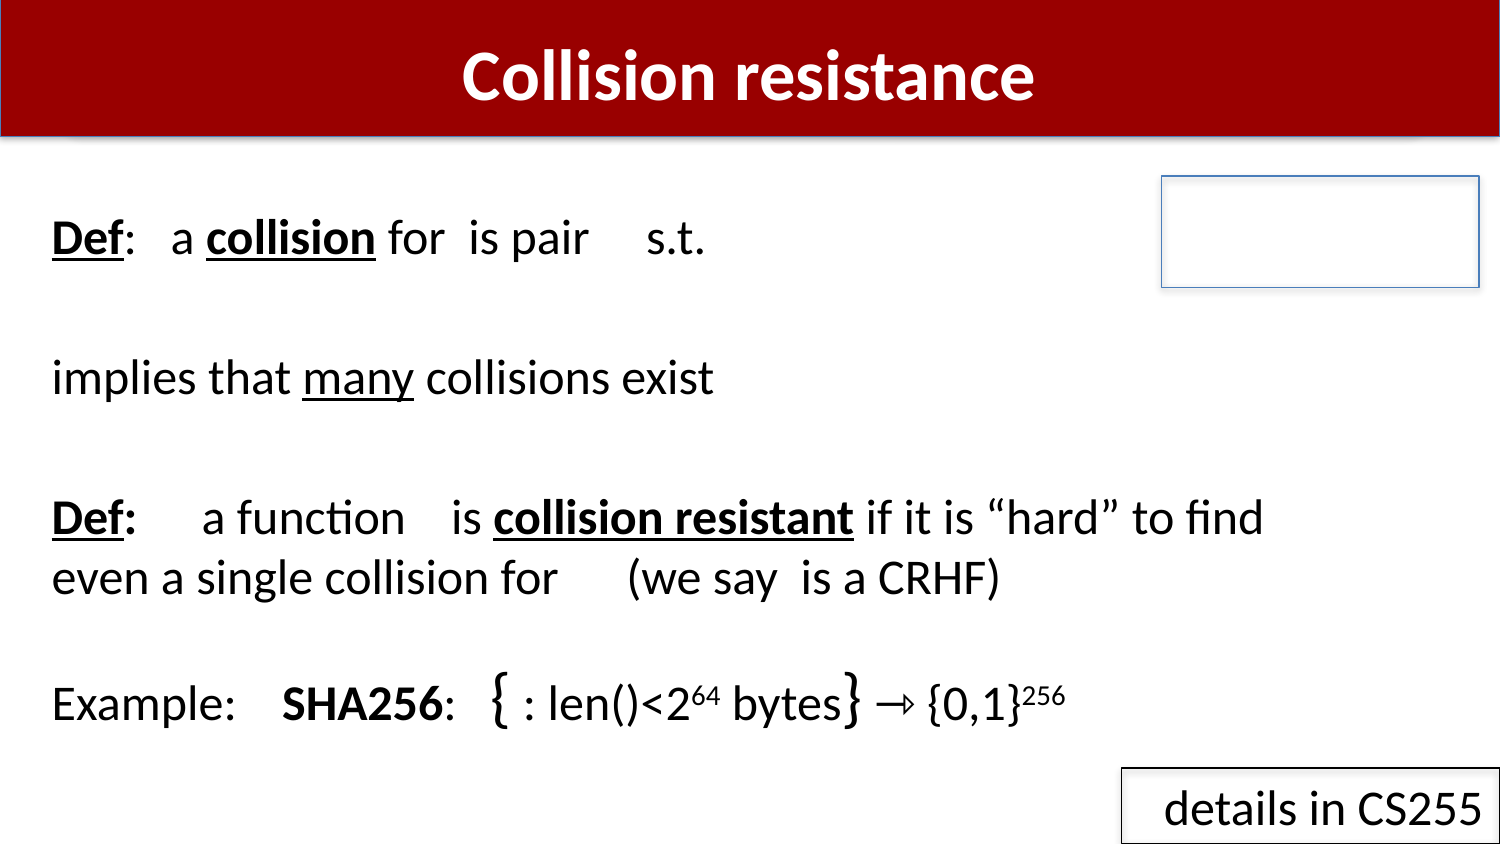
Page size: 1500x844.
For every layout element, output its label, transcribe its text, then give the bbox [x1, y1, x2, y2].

text_box [1161, 175, 1480, 288]
title Collision resistance [75, 20, 1425, 123]
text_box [1121, 767, 1500, 844]
